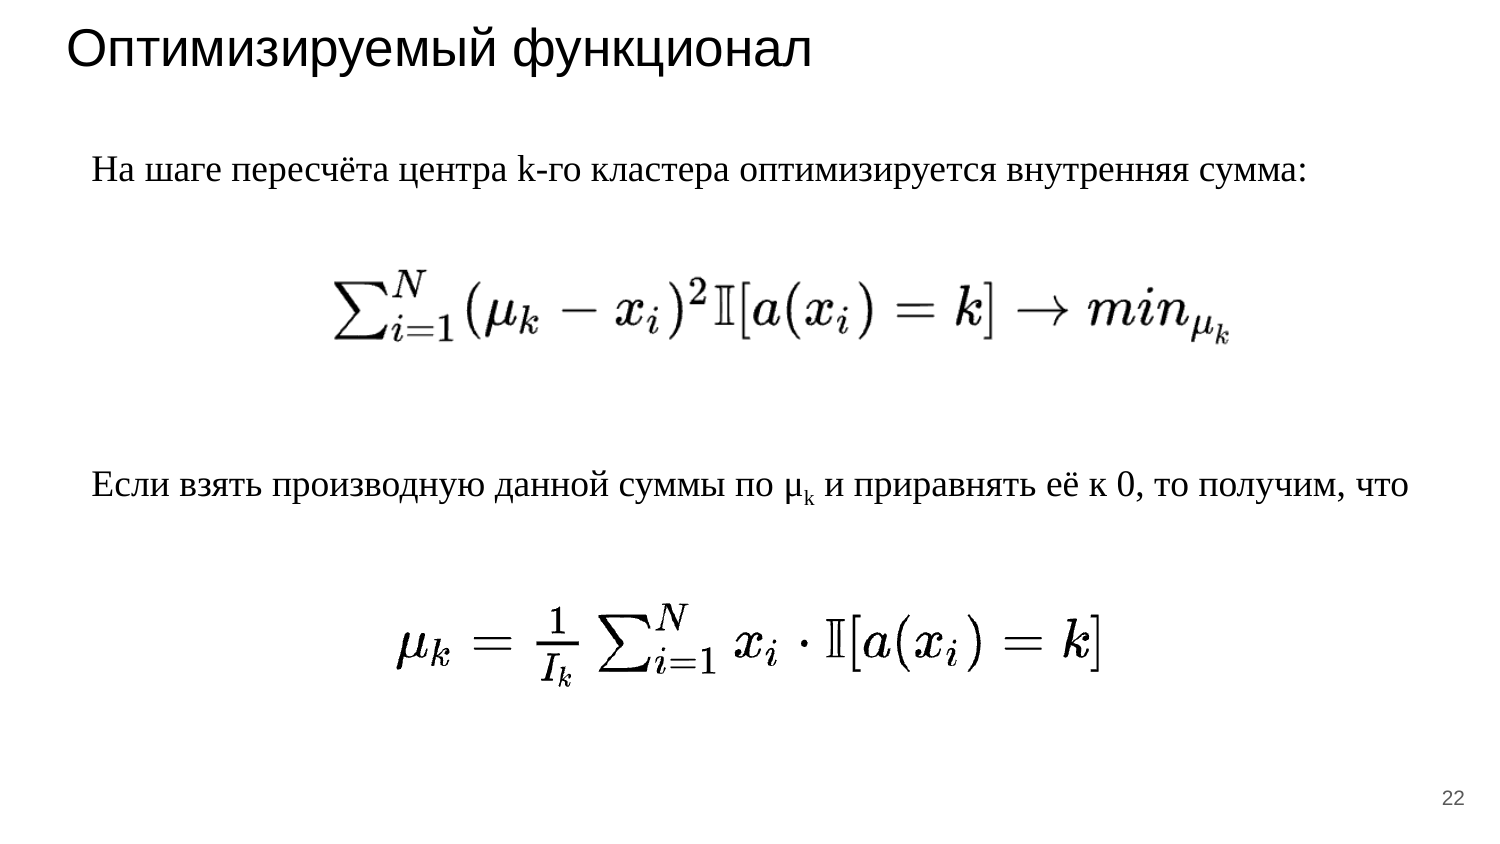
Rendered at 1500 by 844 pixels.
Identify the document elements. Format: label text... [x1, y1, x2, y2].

text_box На шаге пересчёта центра k-го кластера оптимизируется внутренняя сумма: Если взять производную данной суммы по μk и приравнять её к 0, то получим, что [76, 128, 1449, 714]
title Оптимизируемый функционал [51, 0, 1449, 92]
picture [395, 596, 1105, 691]
picture [330, 263, 1239, 350]
slide_number ‹#› [1389, 764, 1480, 830]
